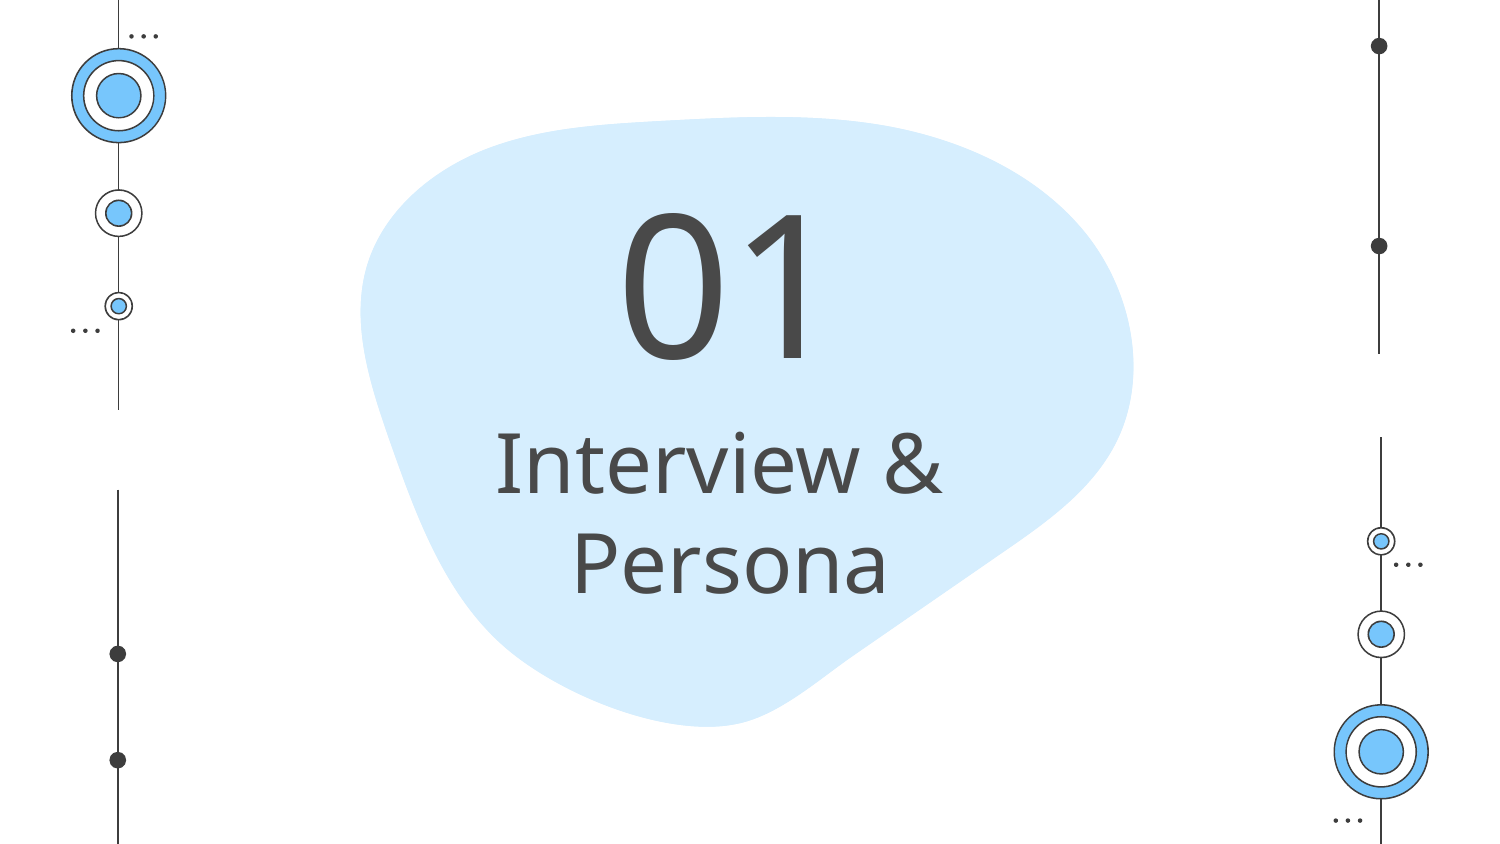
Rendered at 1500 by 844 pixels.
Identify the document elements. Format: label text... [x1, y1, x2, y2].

title 01 [487, 190, 975, 366]
title Interview & Persona [442, 403, 1020, 617]
